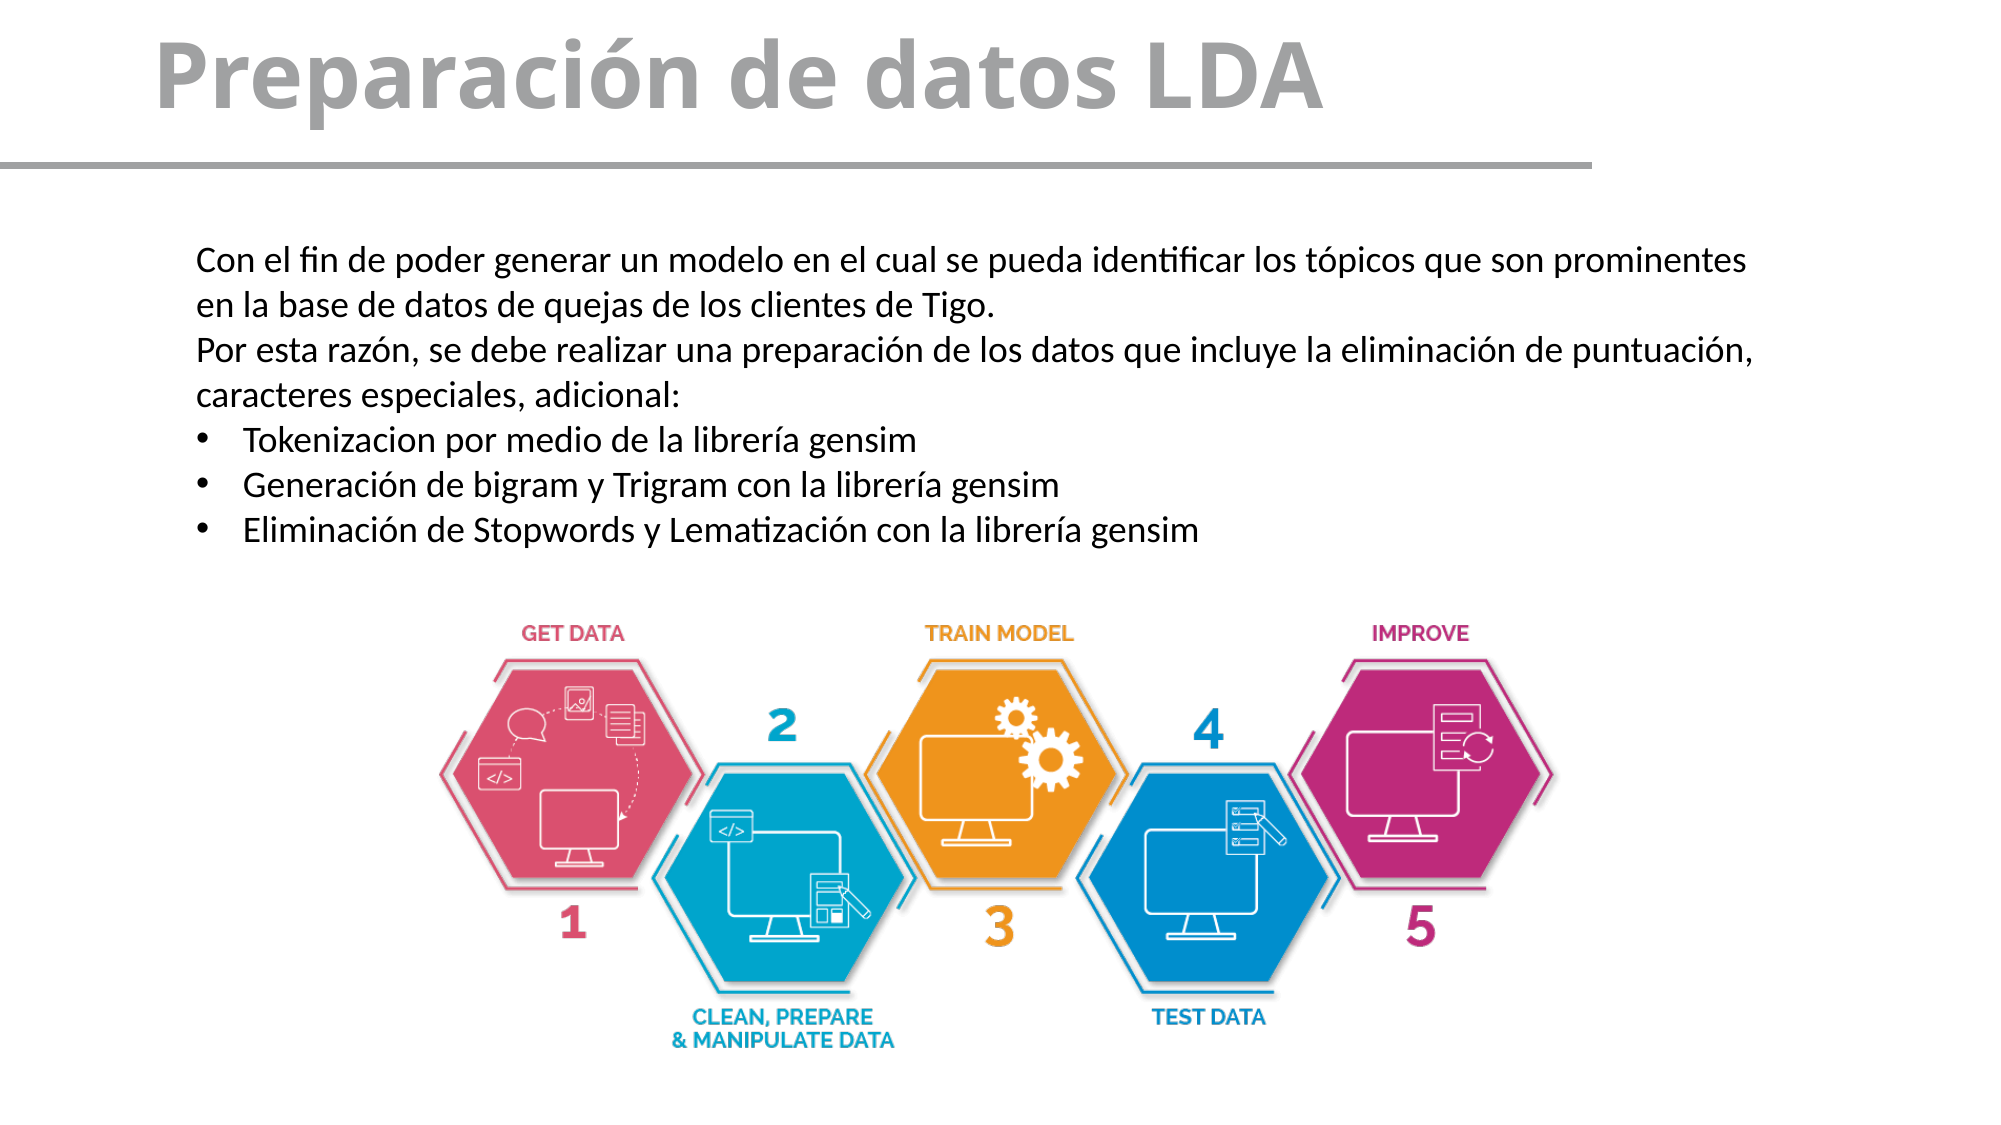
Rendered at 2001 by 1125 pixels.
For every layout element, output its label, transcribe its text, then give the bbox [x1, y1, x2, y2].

text_box Con el fin de poder generar un modelo en el cual se pueda identificar los tópicos que son prominentes en la base de datos de quejas de los clientes de Tigo. Por esta razón, se debe realizar una preparación de los datos que incluye la eliminación de puntuación, caracteres especiales, adicional: Tokenizacion por medio de la librería gensim Generación de bigram y Trigram con la librería gensim Eliminación de Stopwords y Lematización con la librería gensim [181, 227, 1804, 558]
picture [433, 622, 1566, 1053]
text_box Preparación de datos LDA [137, 22, 1863, 139]
